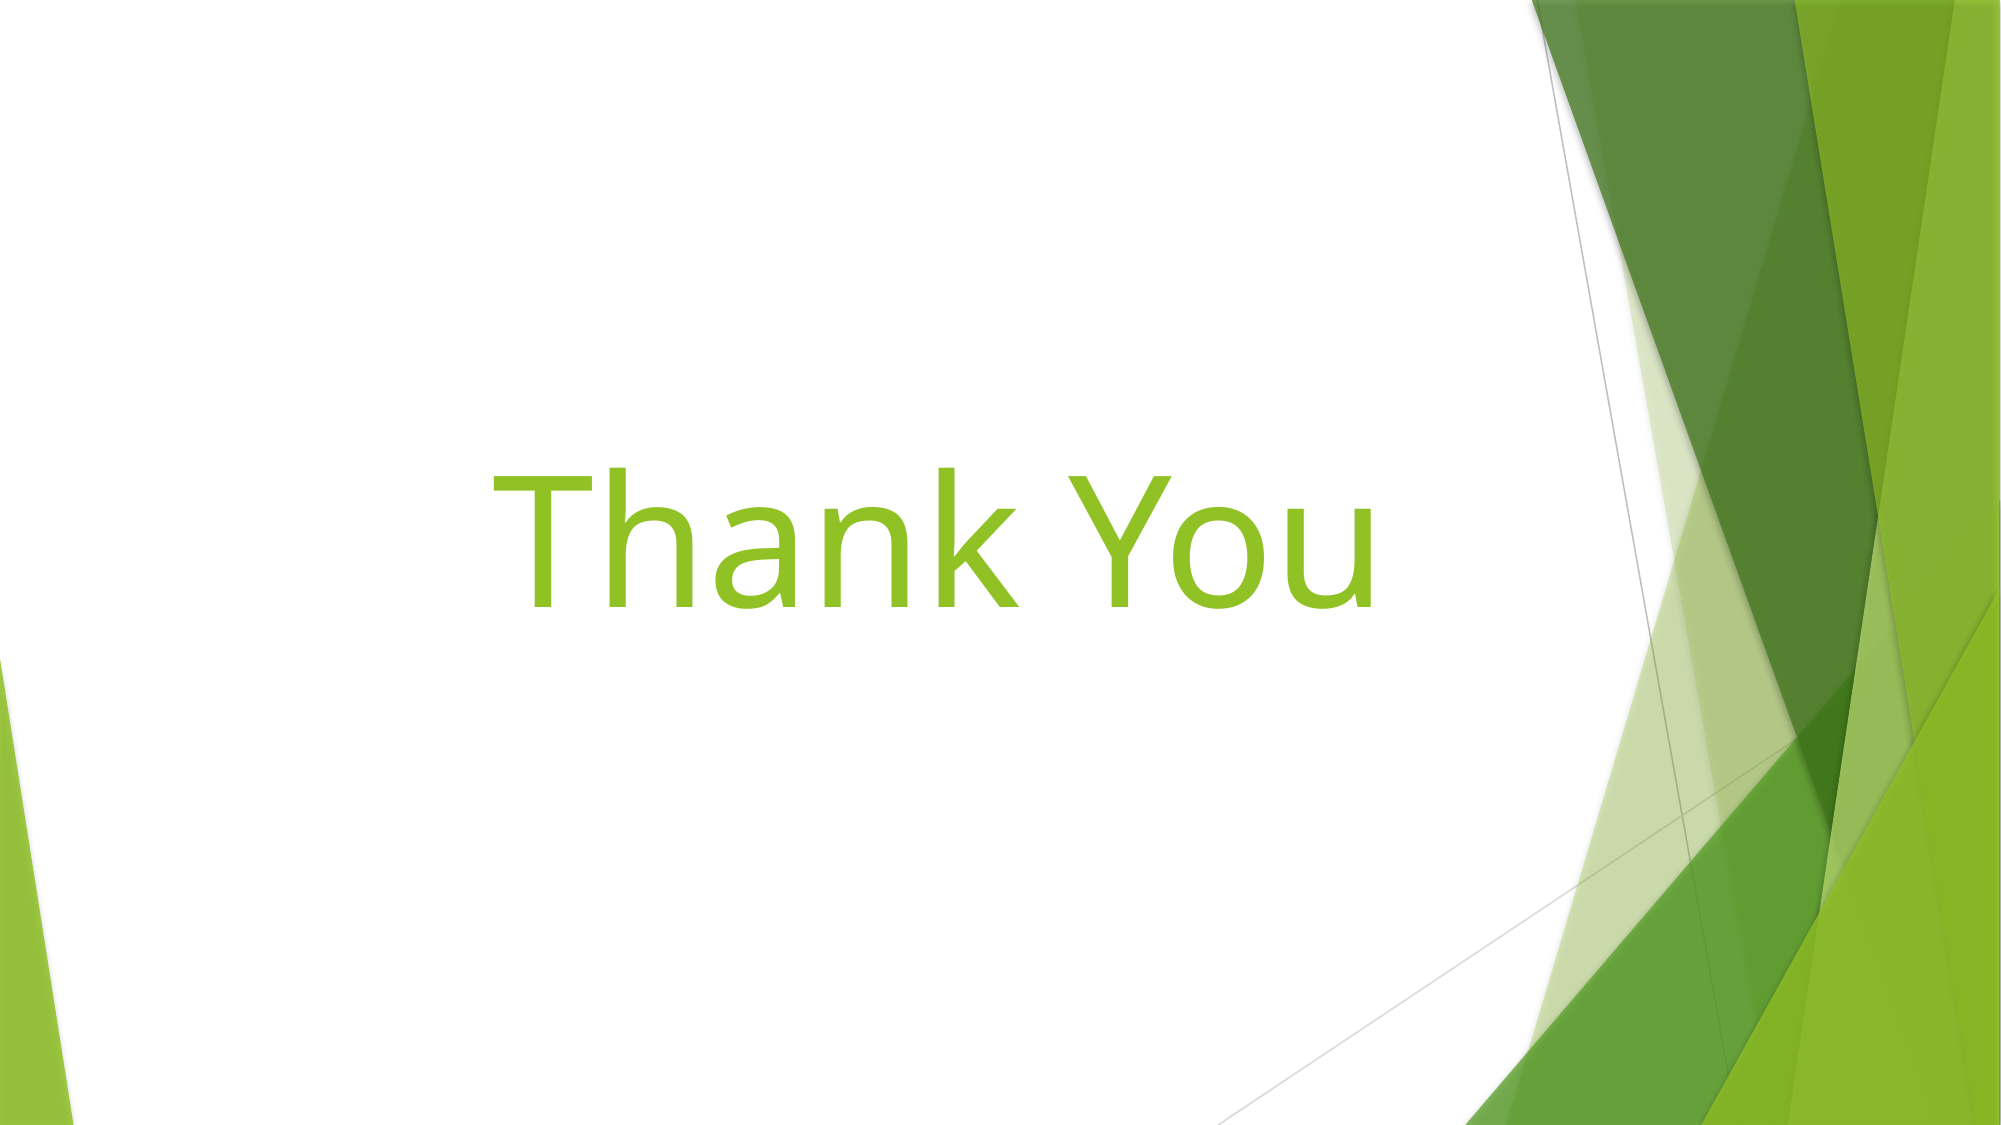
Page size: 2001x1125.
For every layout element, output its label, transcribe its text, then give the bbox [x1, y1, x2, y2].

title Thank You [234, 417, 1645, 634]
